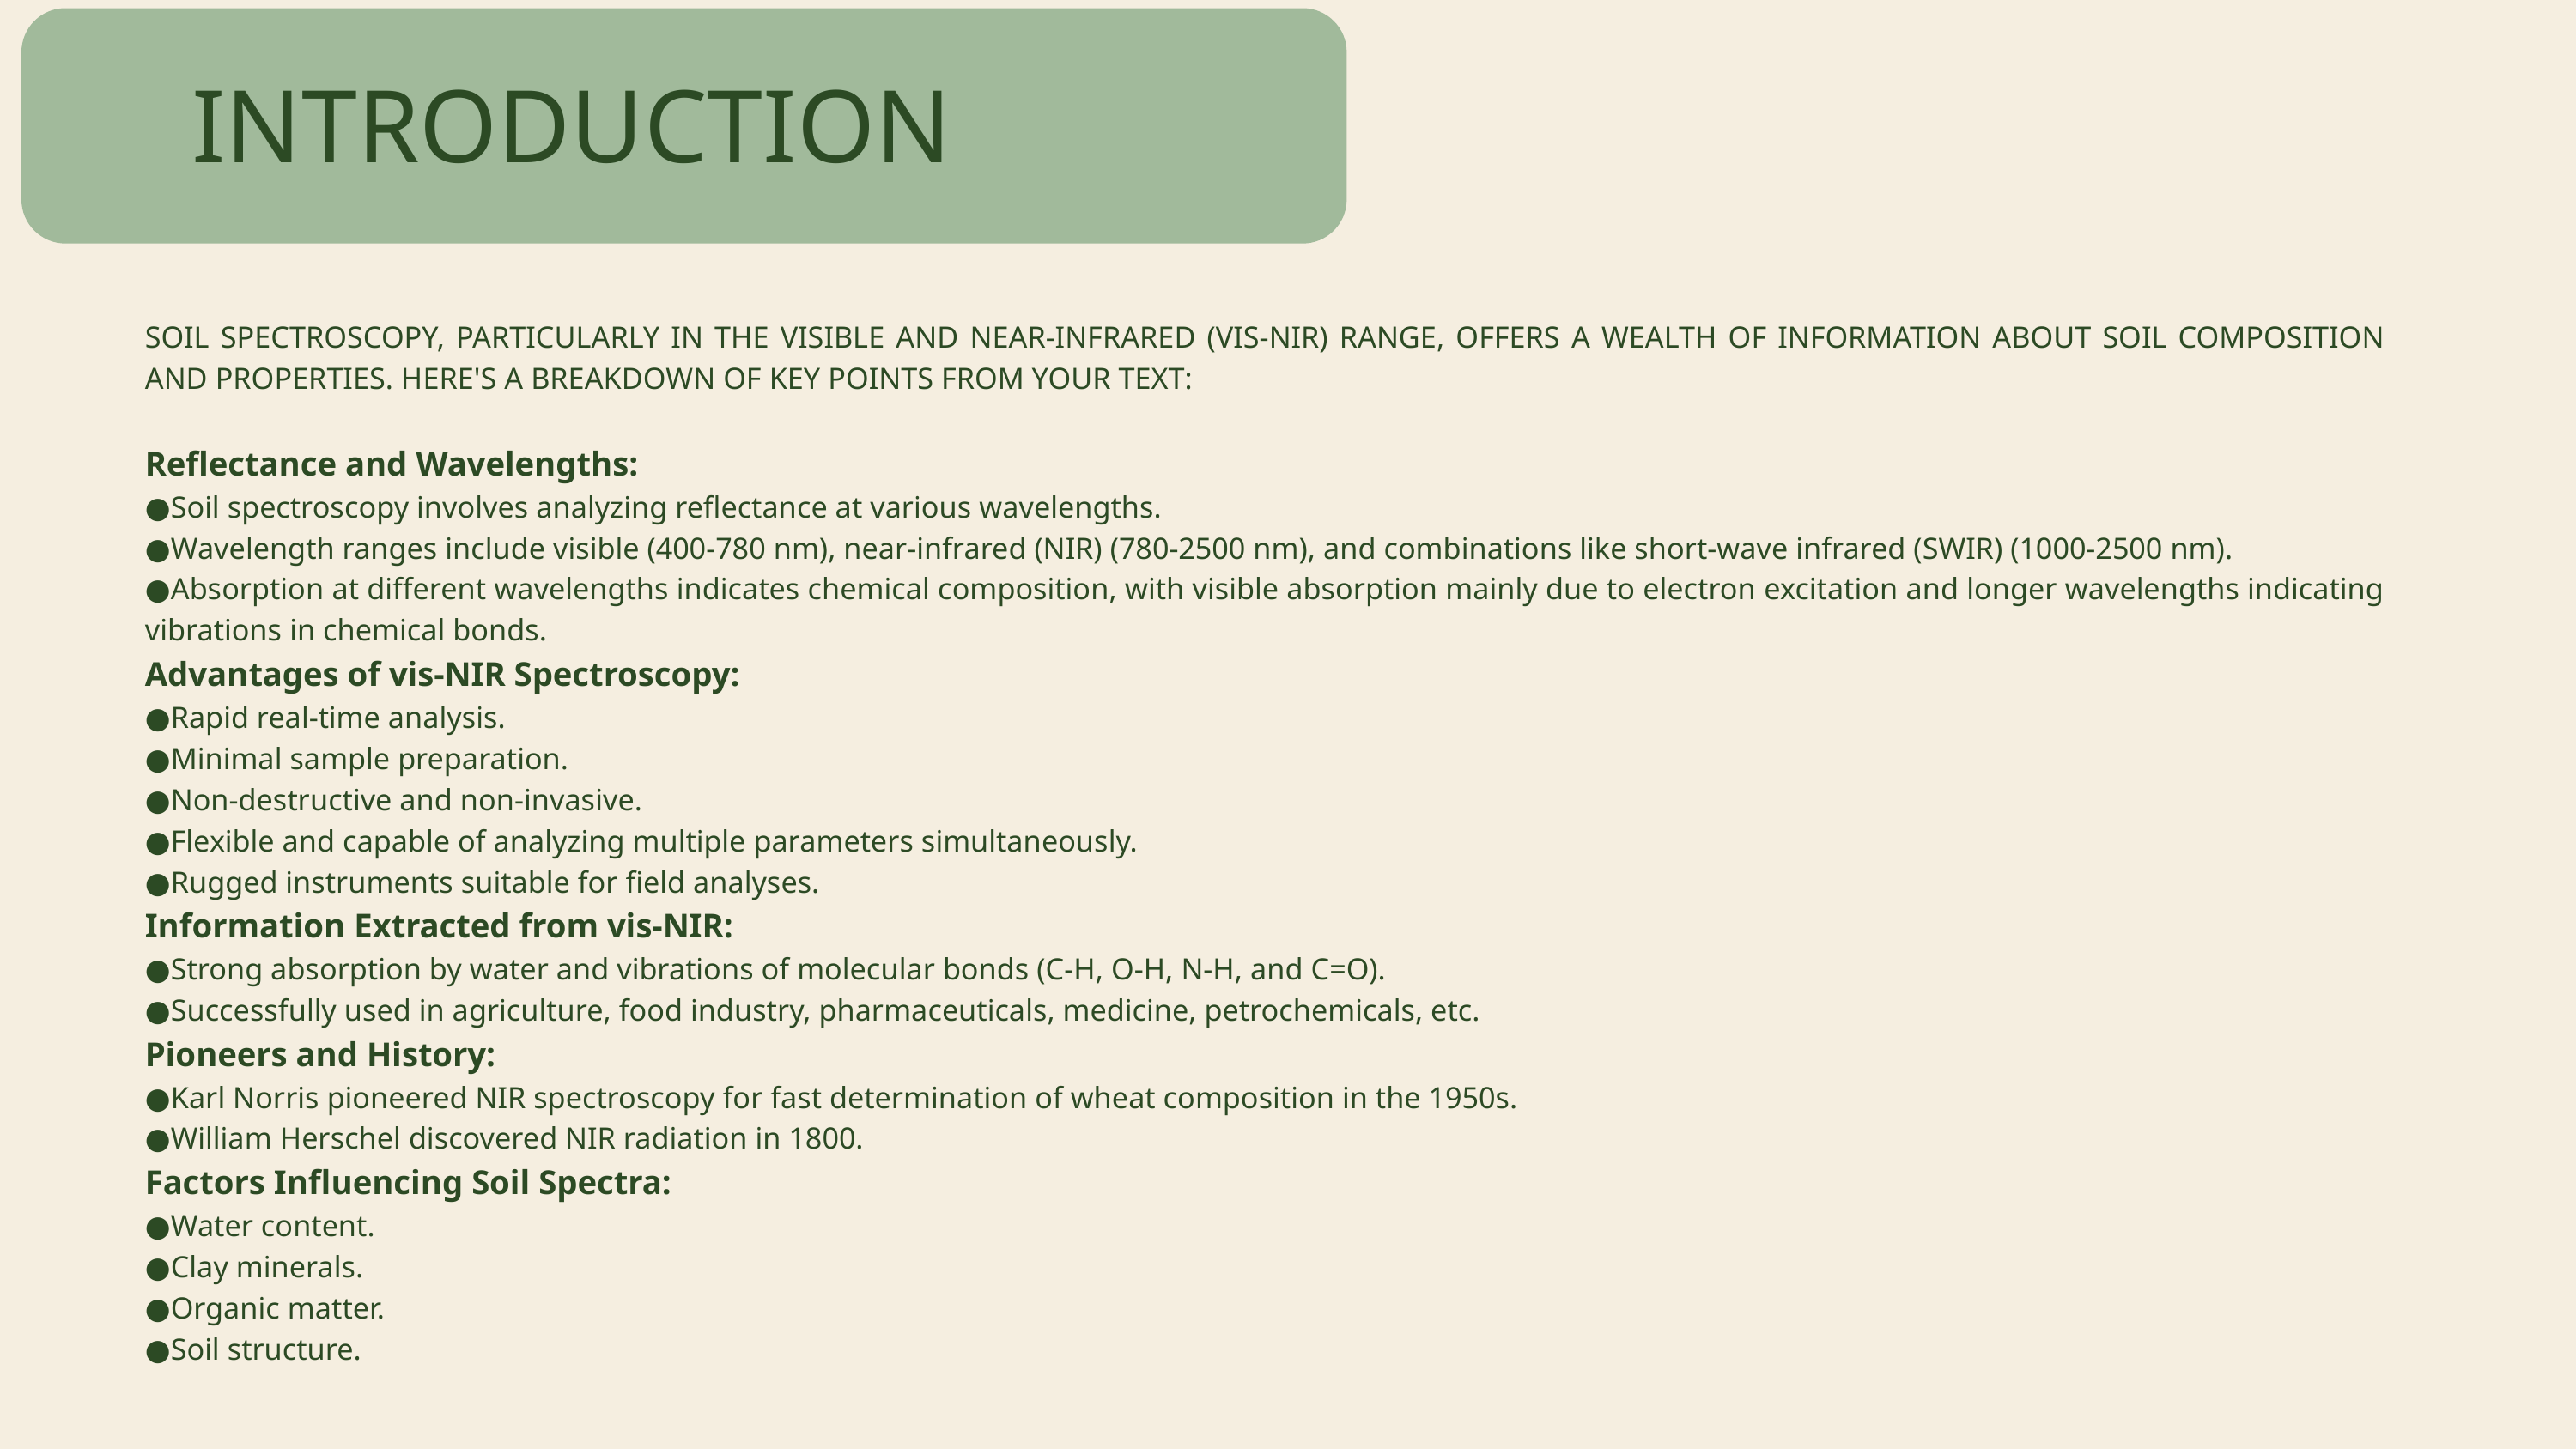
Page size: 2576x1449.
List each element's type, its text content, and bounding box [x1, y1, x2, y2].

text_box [21, 8, 1347, 244]
text_box SOIL SPECTROSCOPY, PARTICULARLY IN THE VISIBLE AND NEAR-INFRARED (VIS-NIR) RANGE, OFFERS A WEALTH OF INFORMATION ABOUT SOIL COMPOSITION AND PROPERTIES. HERE'S A BREAKDOWN OF KEY POINTS FROM YOUR TEXT: Reflectance and Wavelengths: ●Soil spectroscopy involves analyzing reflectance at various wavelengths. ●Wavelength ranges include visible (400-780 nm), near-infrared (NIR) (780-2500 nm), and combinations like short-wave infrared (SWIR) (1000-2500 nm). ●Absorption at different wavelengths indicates chemical composition, with visible absorption mainly due to electron excitation and longer wavelengths indicating vibrations in chemical bonds. Advantages of vis-NIR Spectroscopy: ●Rapid real-time analysis. ●Minimal sample preparation. ●Non-destructive and non-invasive. ●Flexible and capable of analyzing multiple parameters simultaneously. ●Rugged instruments suitable for field analyses. Information Extracted from vis-NIR: ●Strong absorption by water and vibrations of molecular bonds (C-H, O-H, N-H, and C=O). ●Successfully used in agriculture, food industry, pharmaceuticals, medicine, petrochemicals, etc. Pioneers and History: ●Karl Norris pioneered NIR spectroscopy for fast determination of wheat composition in the 1950s. ●William Herschel discovered NIR radiation in 1800. Factors Influencing Soil Spectra: ●Water content. ●Clay minerals. ●Organic matter. ●Soil structure. [144, 312, 2385, 1408]
